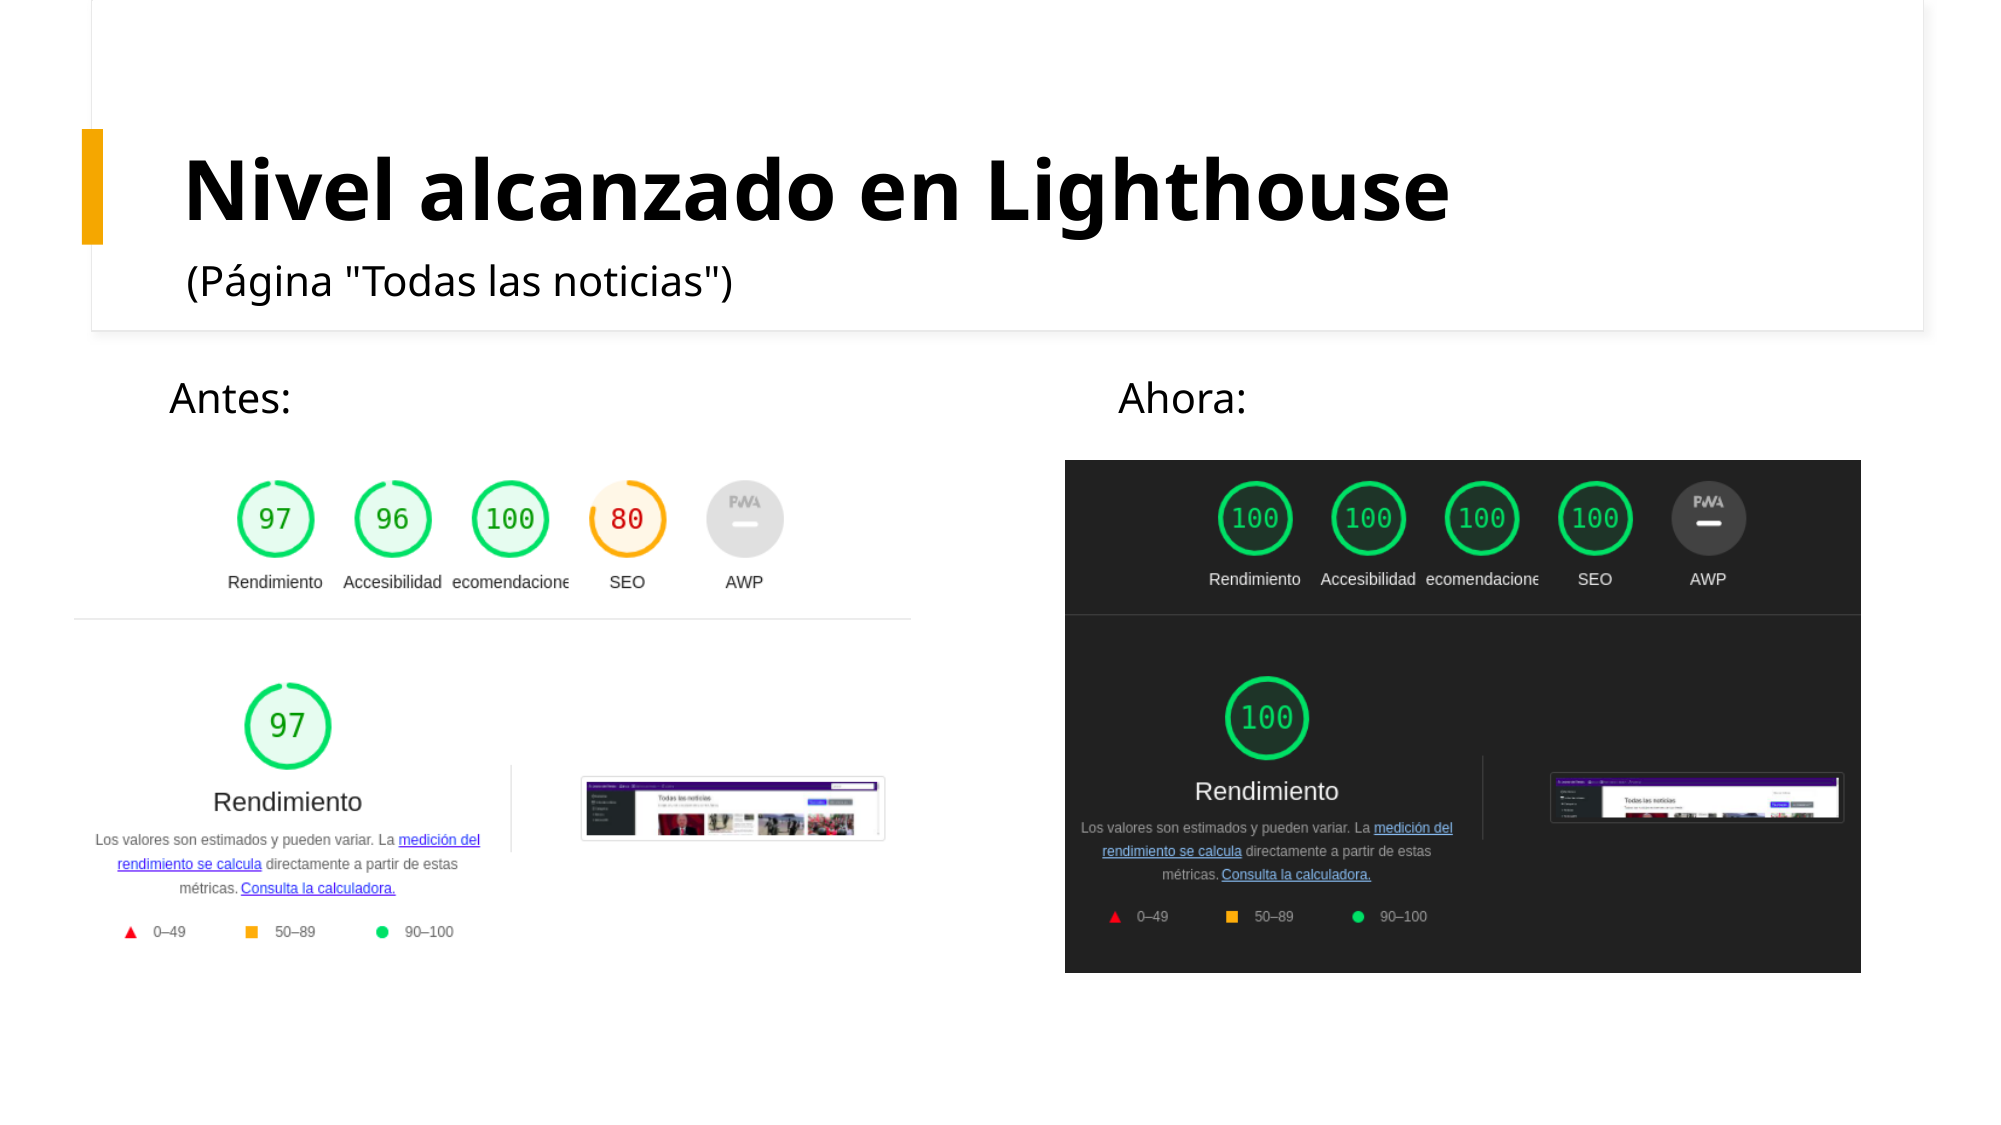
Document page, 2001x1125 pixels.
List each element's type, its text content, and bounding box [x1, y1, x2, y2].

text_box (Página "Todas las noticias") [171, 247, 760, 313]
picture [74, 461, 911, 971]
text_box Antes: [154, 364, 743, 429]
text_box Ahora: [1103, 363, 1692, 429]
picture [1065, 460, 1861, 973]
title Nivel alcanzado en Lighthouse [167, 97, 1835, 291]
